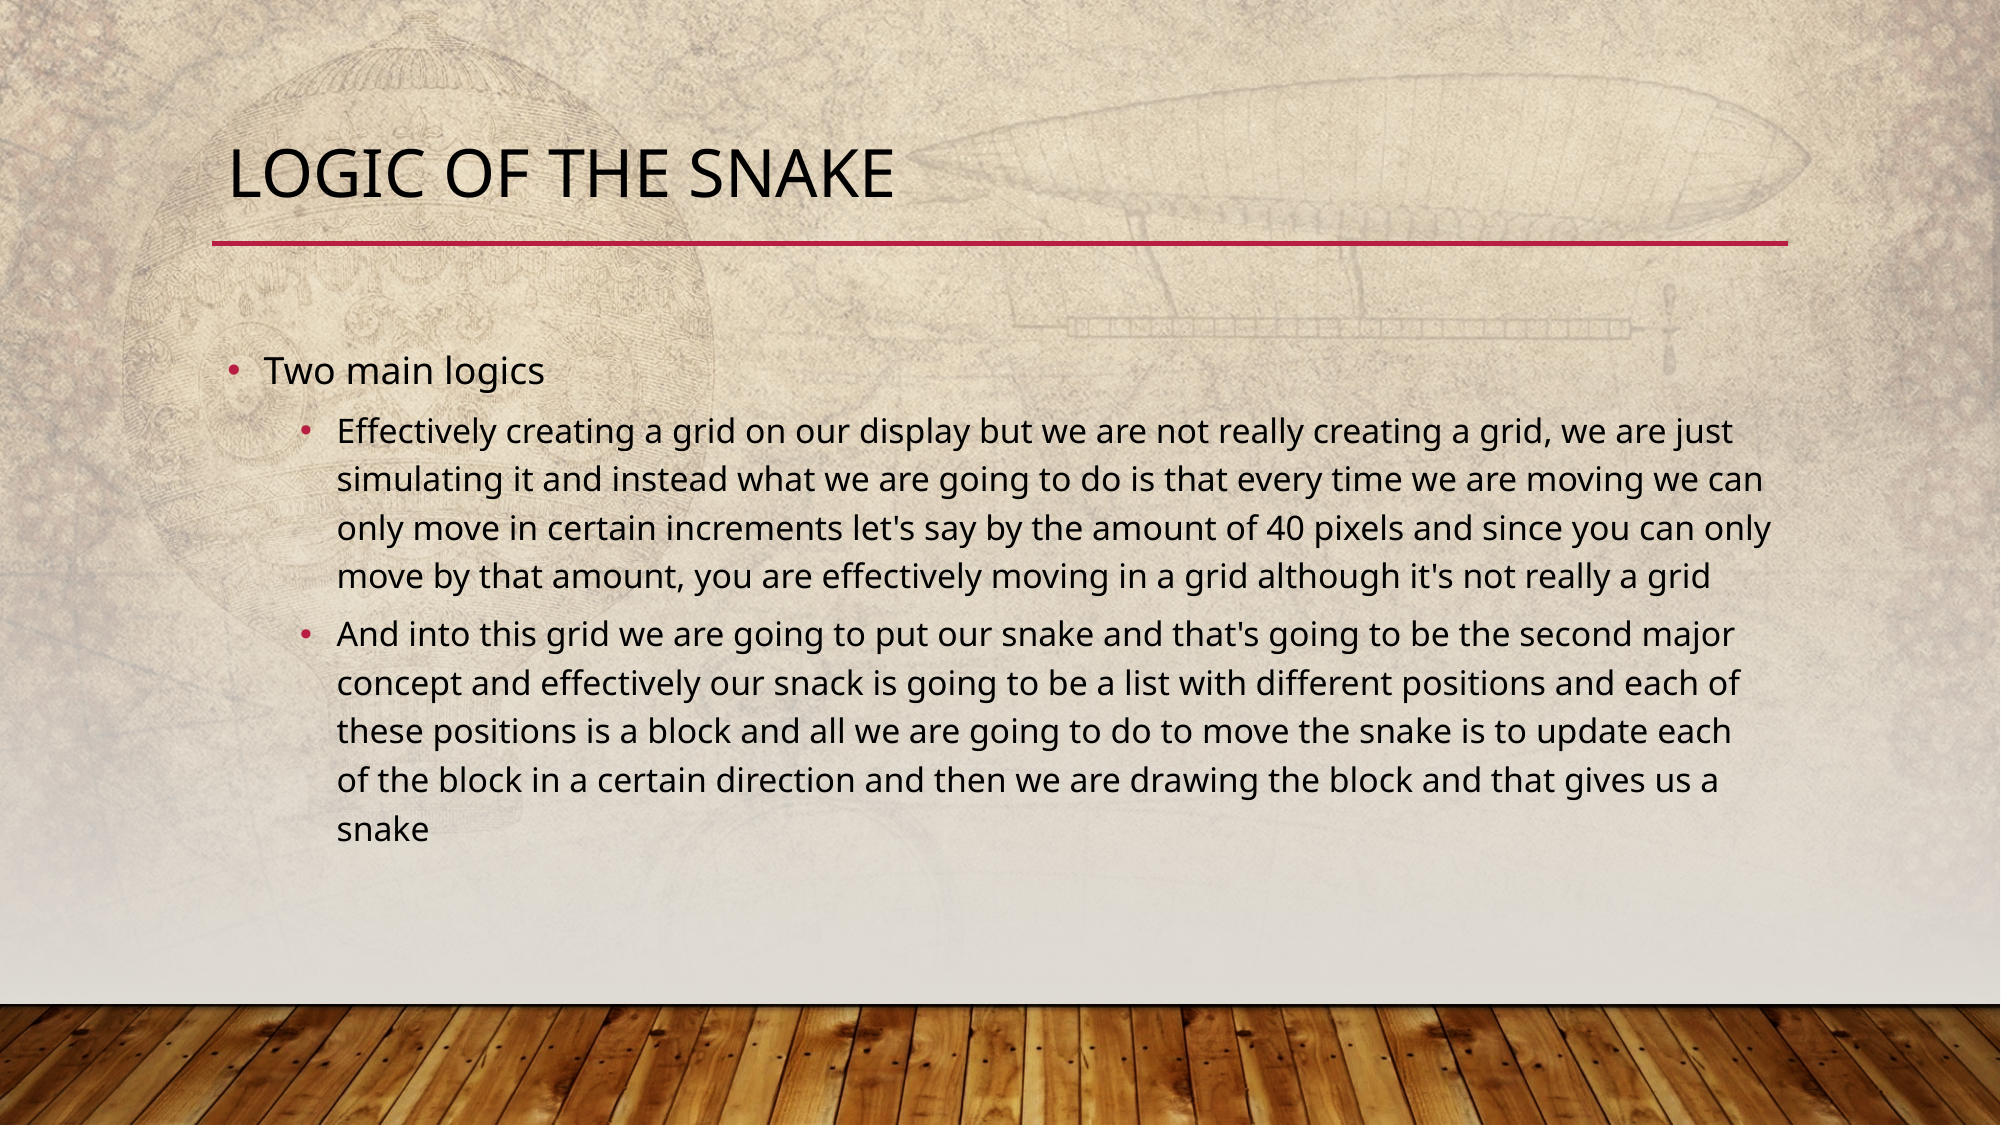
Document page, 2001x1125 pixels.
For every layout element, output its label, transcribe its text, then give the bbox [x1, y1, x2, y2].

list Two main logics Effectively creating a grid on our display but we are not really creating a grid, we are just simulating it and instead what we are going to do is that every time we are moving we can only move in certain increments let's say by the amount of 40 pixels and since you can only move by that amount, you are effectively moving in a grid although it's not really a grid And into this grid we are going to put our snake and that's going to be the second major concept and effectively our snack is going to be a list with different positions and each of these positions is a block and all we are going to do to move the snake is to update each of the block in a certain direction and then we are drawing the block and that gives us a snake [212, 330, 1788, 897]
title Logic of the snake [212, 131, 1788, 305]
picture [0, 1004, 2000, 1125]
